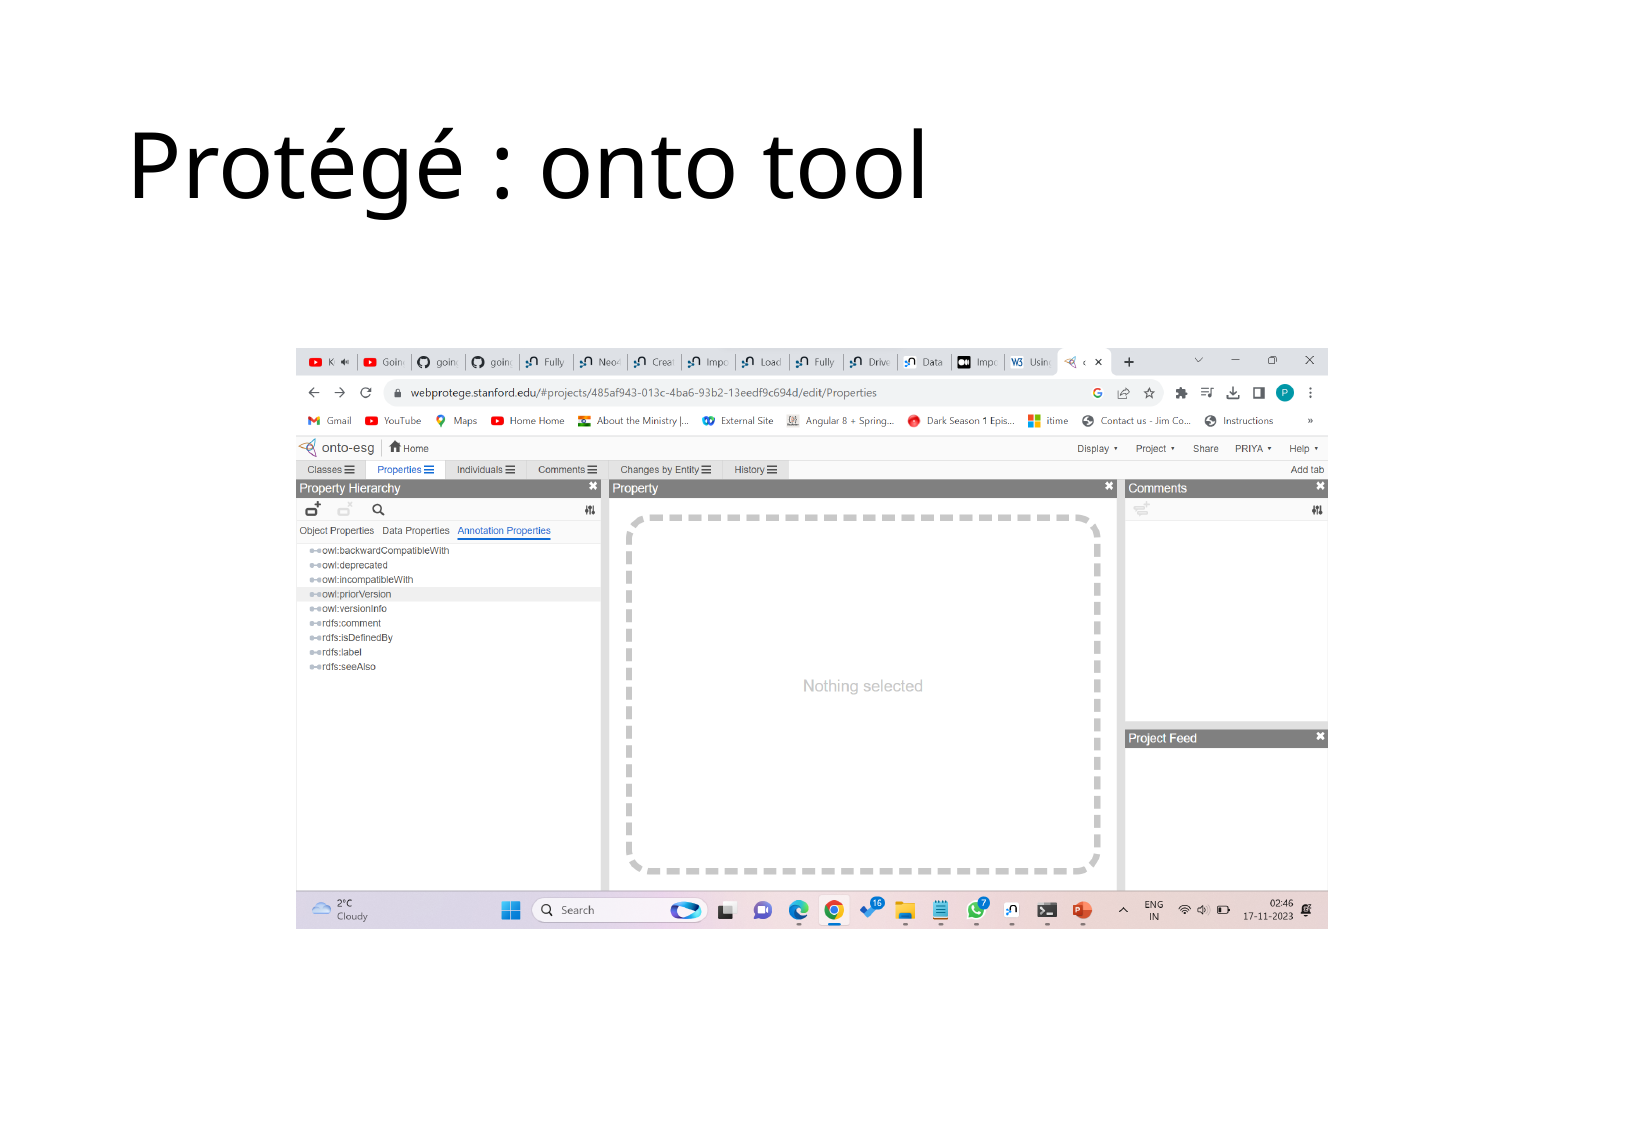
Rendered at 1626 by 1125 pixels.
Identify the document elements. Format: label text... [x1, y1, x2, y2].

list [296, 348, 1329, 929]
title Protégé : onto tool [111, 59, 1514, 278]
